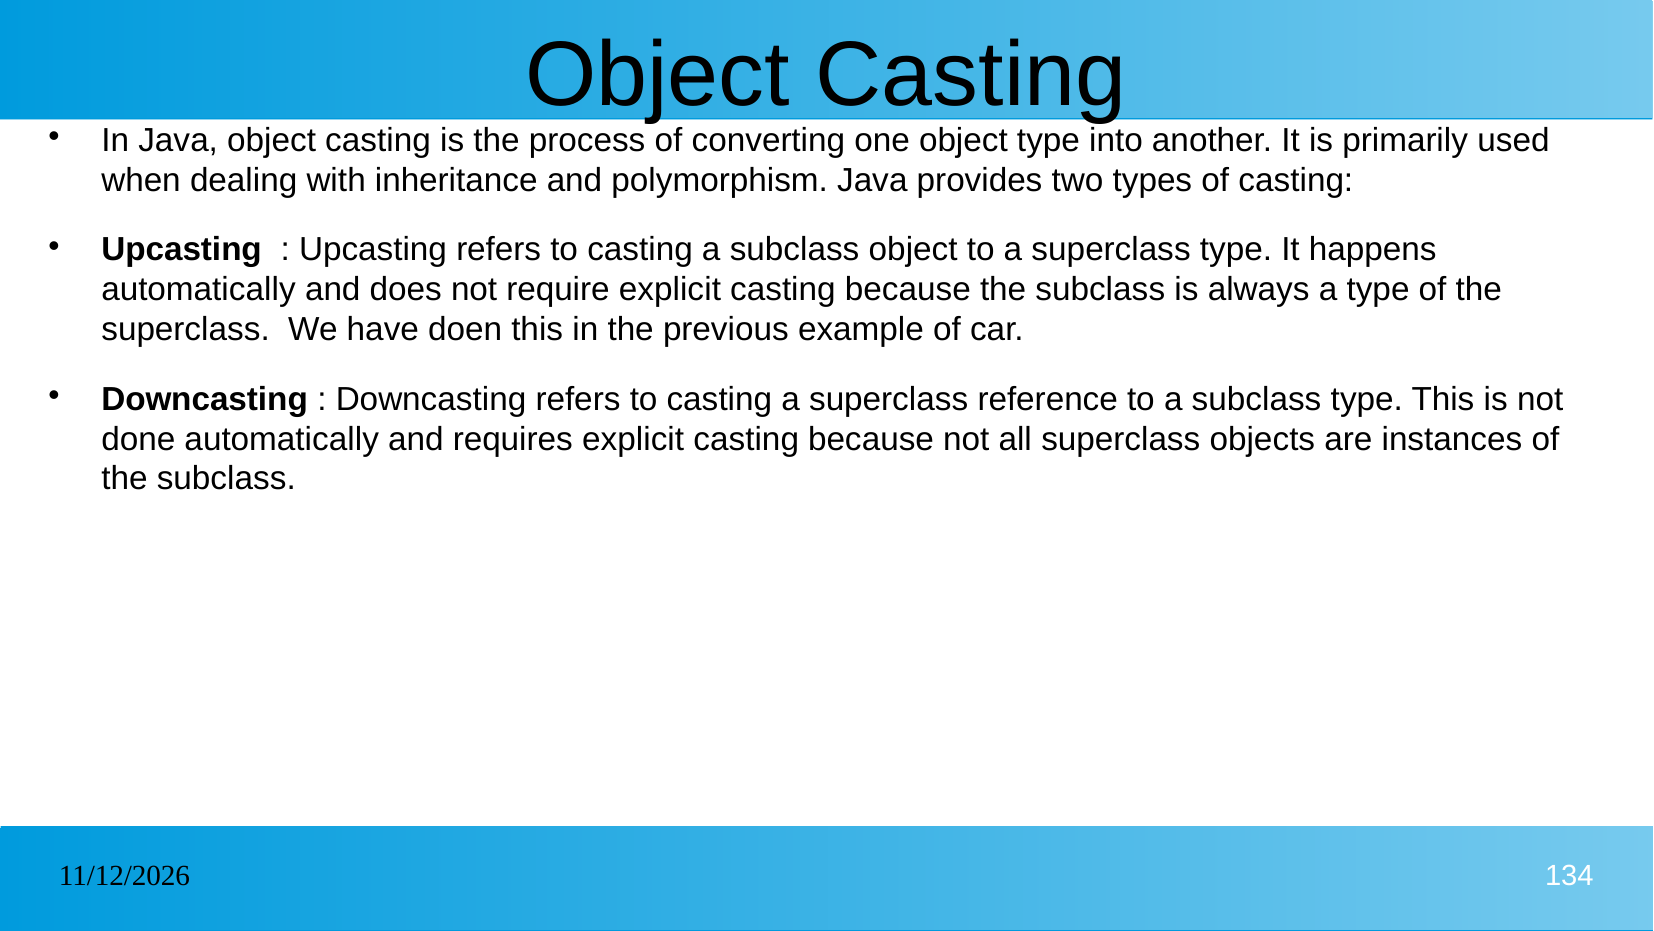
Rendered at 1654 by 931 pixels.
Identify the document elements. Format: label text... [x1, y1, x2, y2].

slide_number 174 [653, 108, 661, 117]
list In Java, object casting is the process of converting one object type into another. It is primarily used when dealing with inheritance and polymorphism. Java provides two types of casting: Upcasting : Upcasting refers to casting a subclass object to a superclass type. It happens automatically and does not require explicit casting because the subclass is always a type of the superclass. We have doen this in the previous example of car. Downcasting : Downcasting refers to casting a superclass reference to a subclass type. This is not done automatically and requires explicit casting because not all superclass objects are instances of the subclass. [30, 118, 1566, 840]
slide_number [59, 856, 443, 915]
slide_number 134 [1210, 856, 1594, 915]
title Object Casting [59, 29, 1594, 108]
